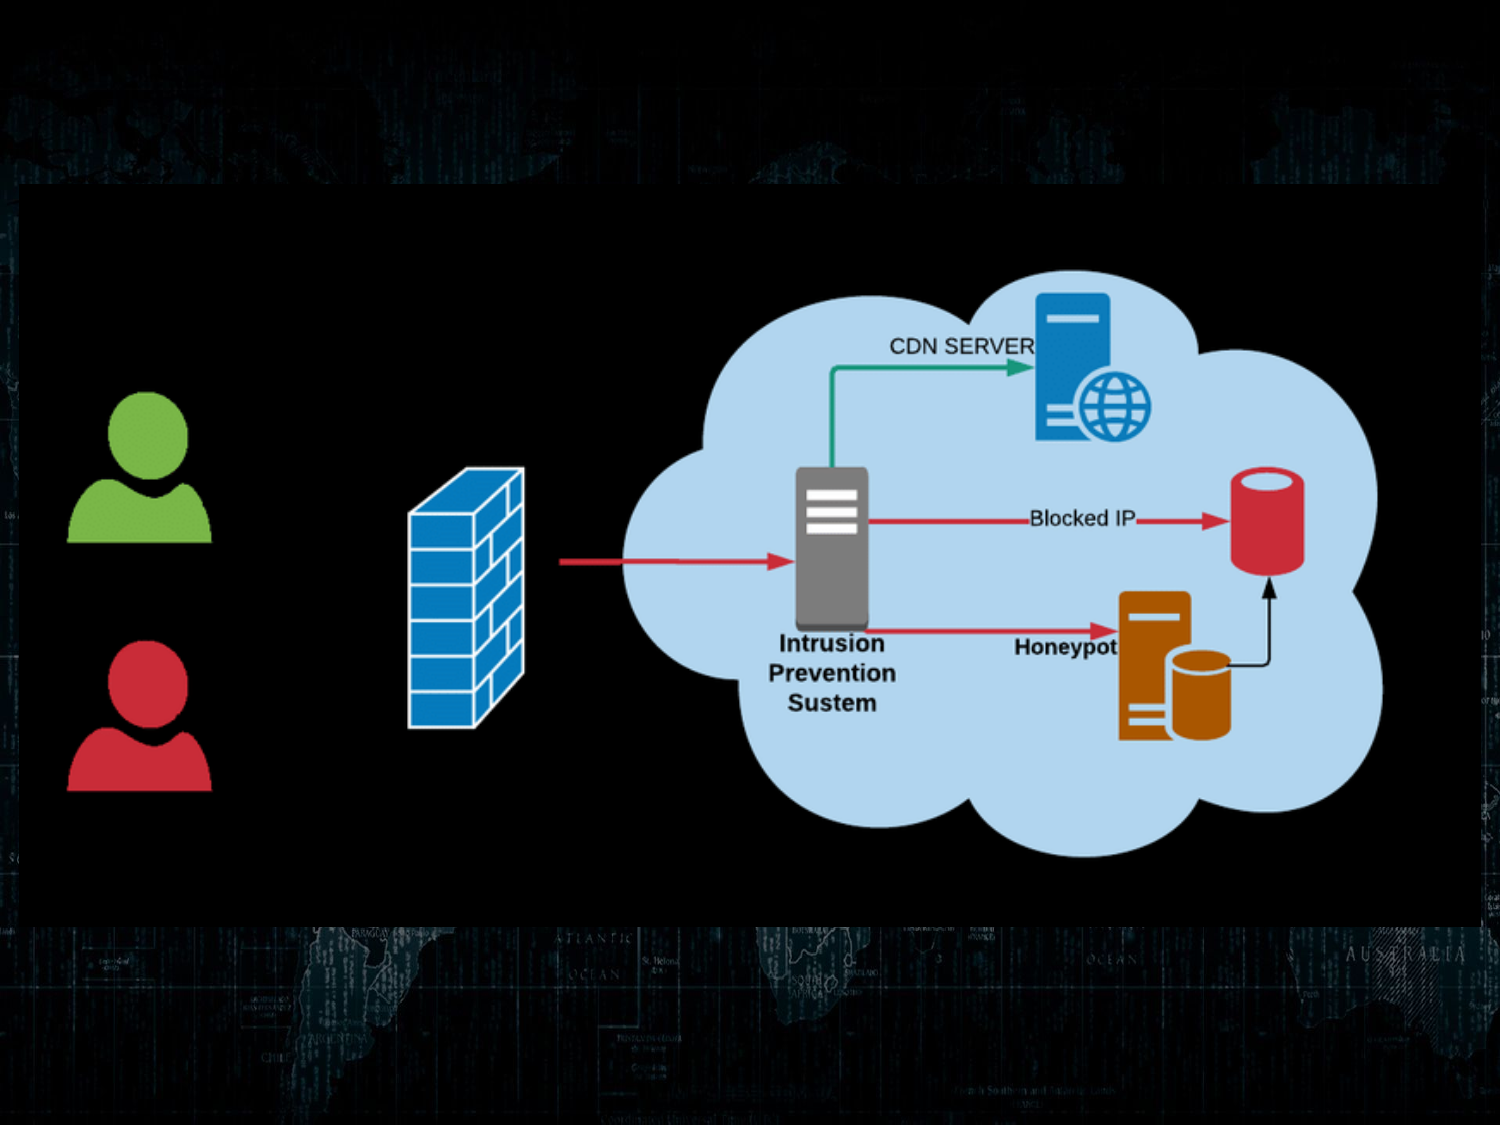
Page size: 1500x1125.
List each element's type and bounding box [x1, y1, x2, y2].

list [19, 184, 1481, 927]
picture [0, 0, 1500, 1125]
